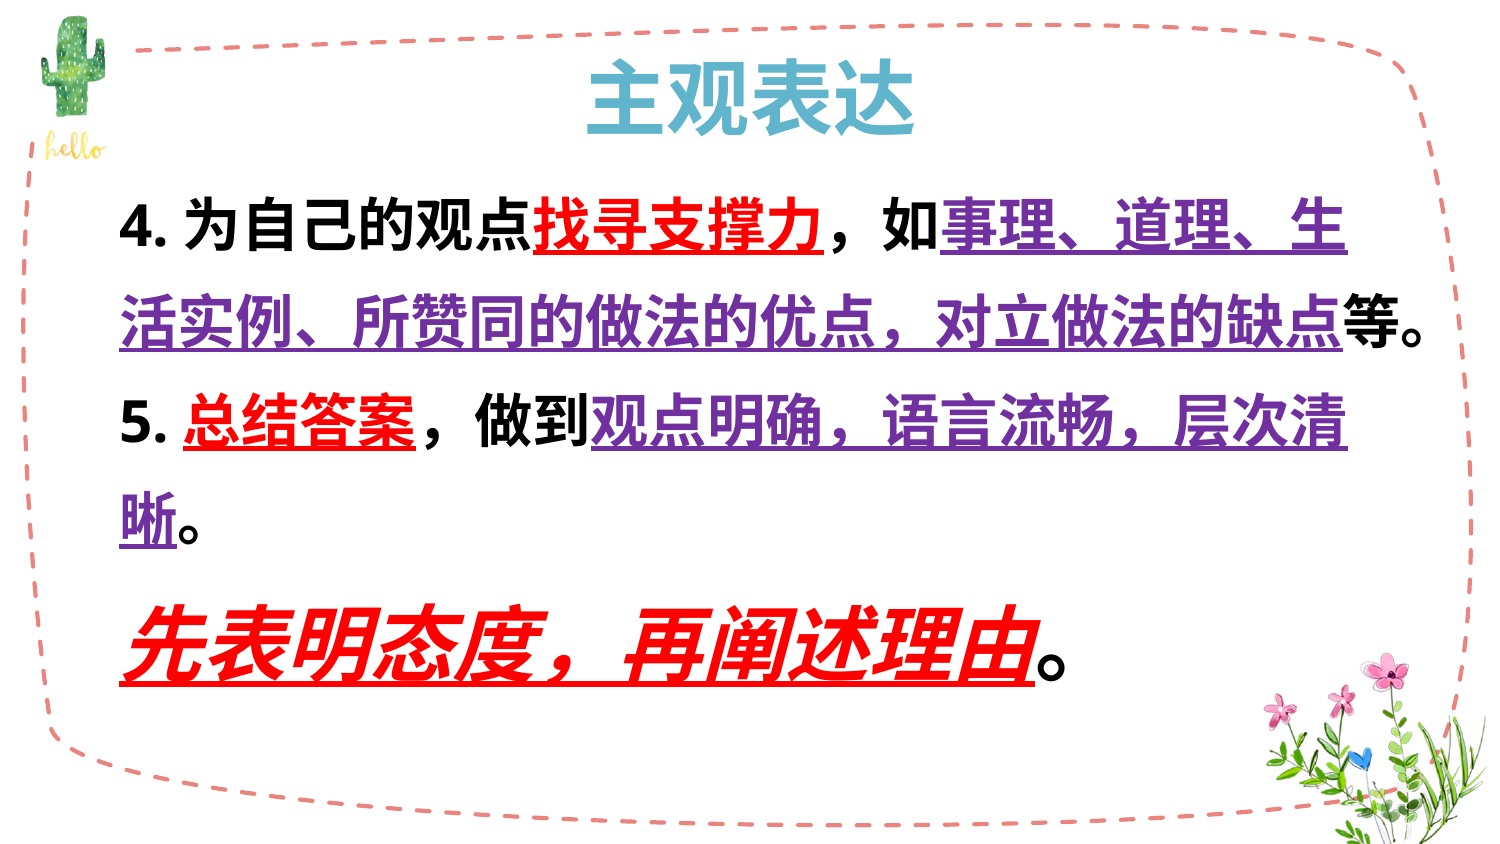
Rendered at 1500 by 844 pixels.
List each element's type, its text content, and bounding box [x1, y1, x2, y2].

text_box [161, 23, 1473, 625]
text_box 4.为自己的观点找寻支撑力，如事理、道理、生活实例、所赞同的做法的优点，对立做法的缺点等。 5.总结答案，做到观点明确，语言流畅，层次清晰。 先表明态度，再阐述理由。 [104, 152, 1420, 699]
picture [0, 8, 161, 166]
text_box [22, 166, 1167, 827]
picture [1167, 625, 1491, 844]
text_box 主观表达 [572, 40, 928, 152]
